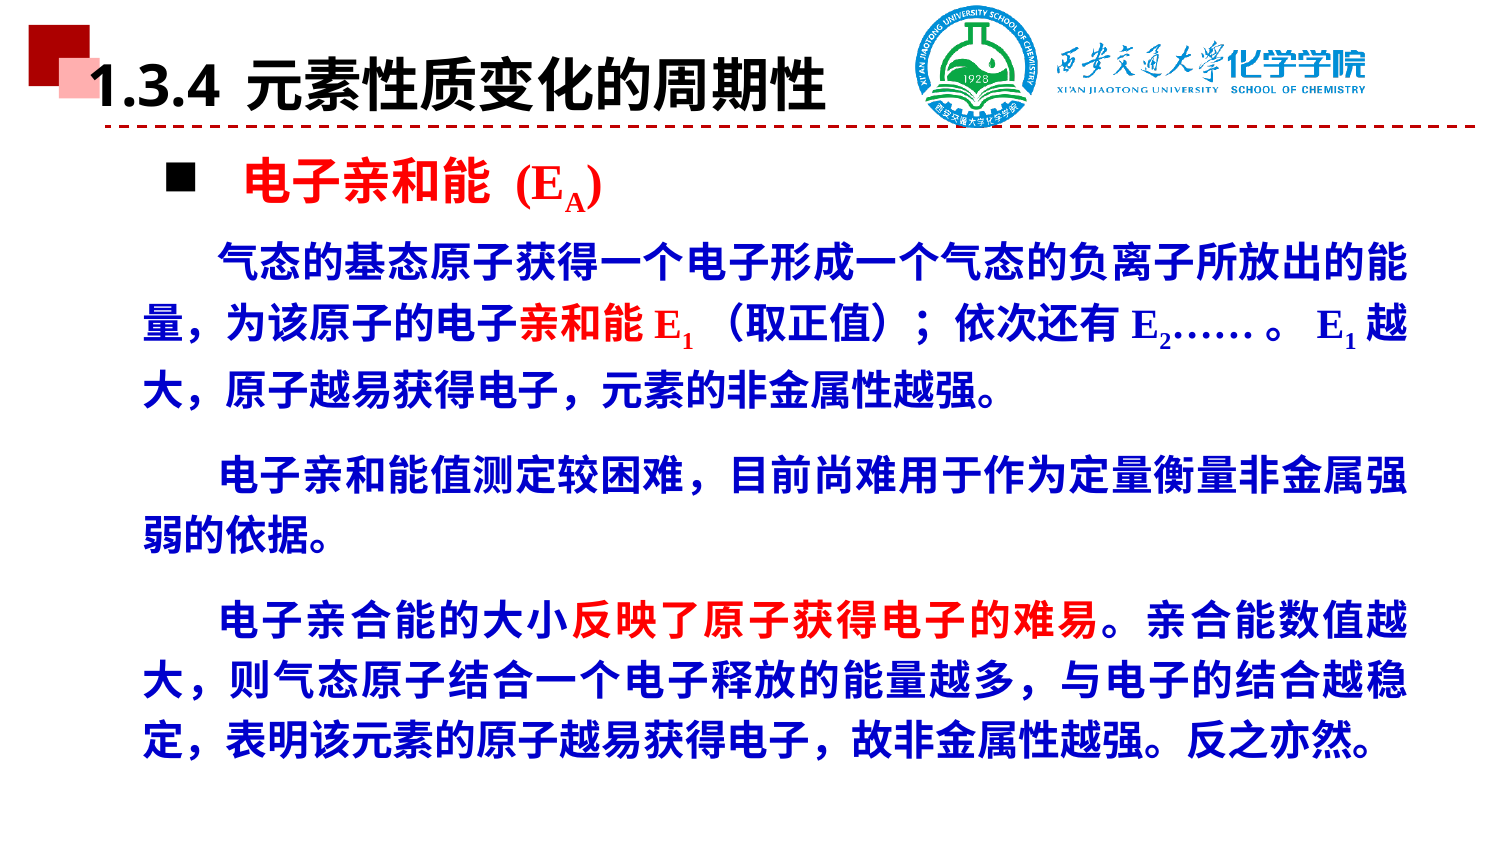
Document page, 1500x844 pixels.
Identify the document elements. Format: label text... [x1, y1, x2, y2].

picture [915, 5, 967, 40]
text_box 电子亲和能 (EA) [147, 142, 983, 218]
picture [937, 5, 1365, 128]
text_box 气态的基态原子获得一个电子形成一个气态的负离子所放出的能量，为该原子的电子亲和能E1（取正值）；依次还有E2……。E1越大，原子越易获得电子，元素的非金属性越强。 电子亲和能值测定较困难，目前尚难用于作为定量衡量非金属强弱的依据。 电子亲合能的大小反映了原子获得电子的难易。亲合能数值越大，则气态原子结合一个电子释放的能量越多，与电子的结合越稳定，表明该元素的原子越易获得电子，故非金属性越强。反之亦然。 [100, 218, 1424, 781]
text_box 1.3.4 元素性质变化的周期性 [72, 40, 983, 126]
